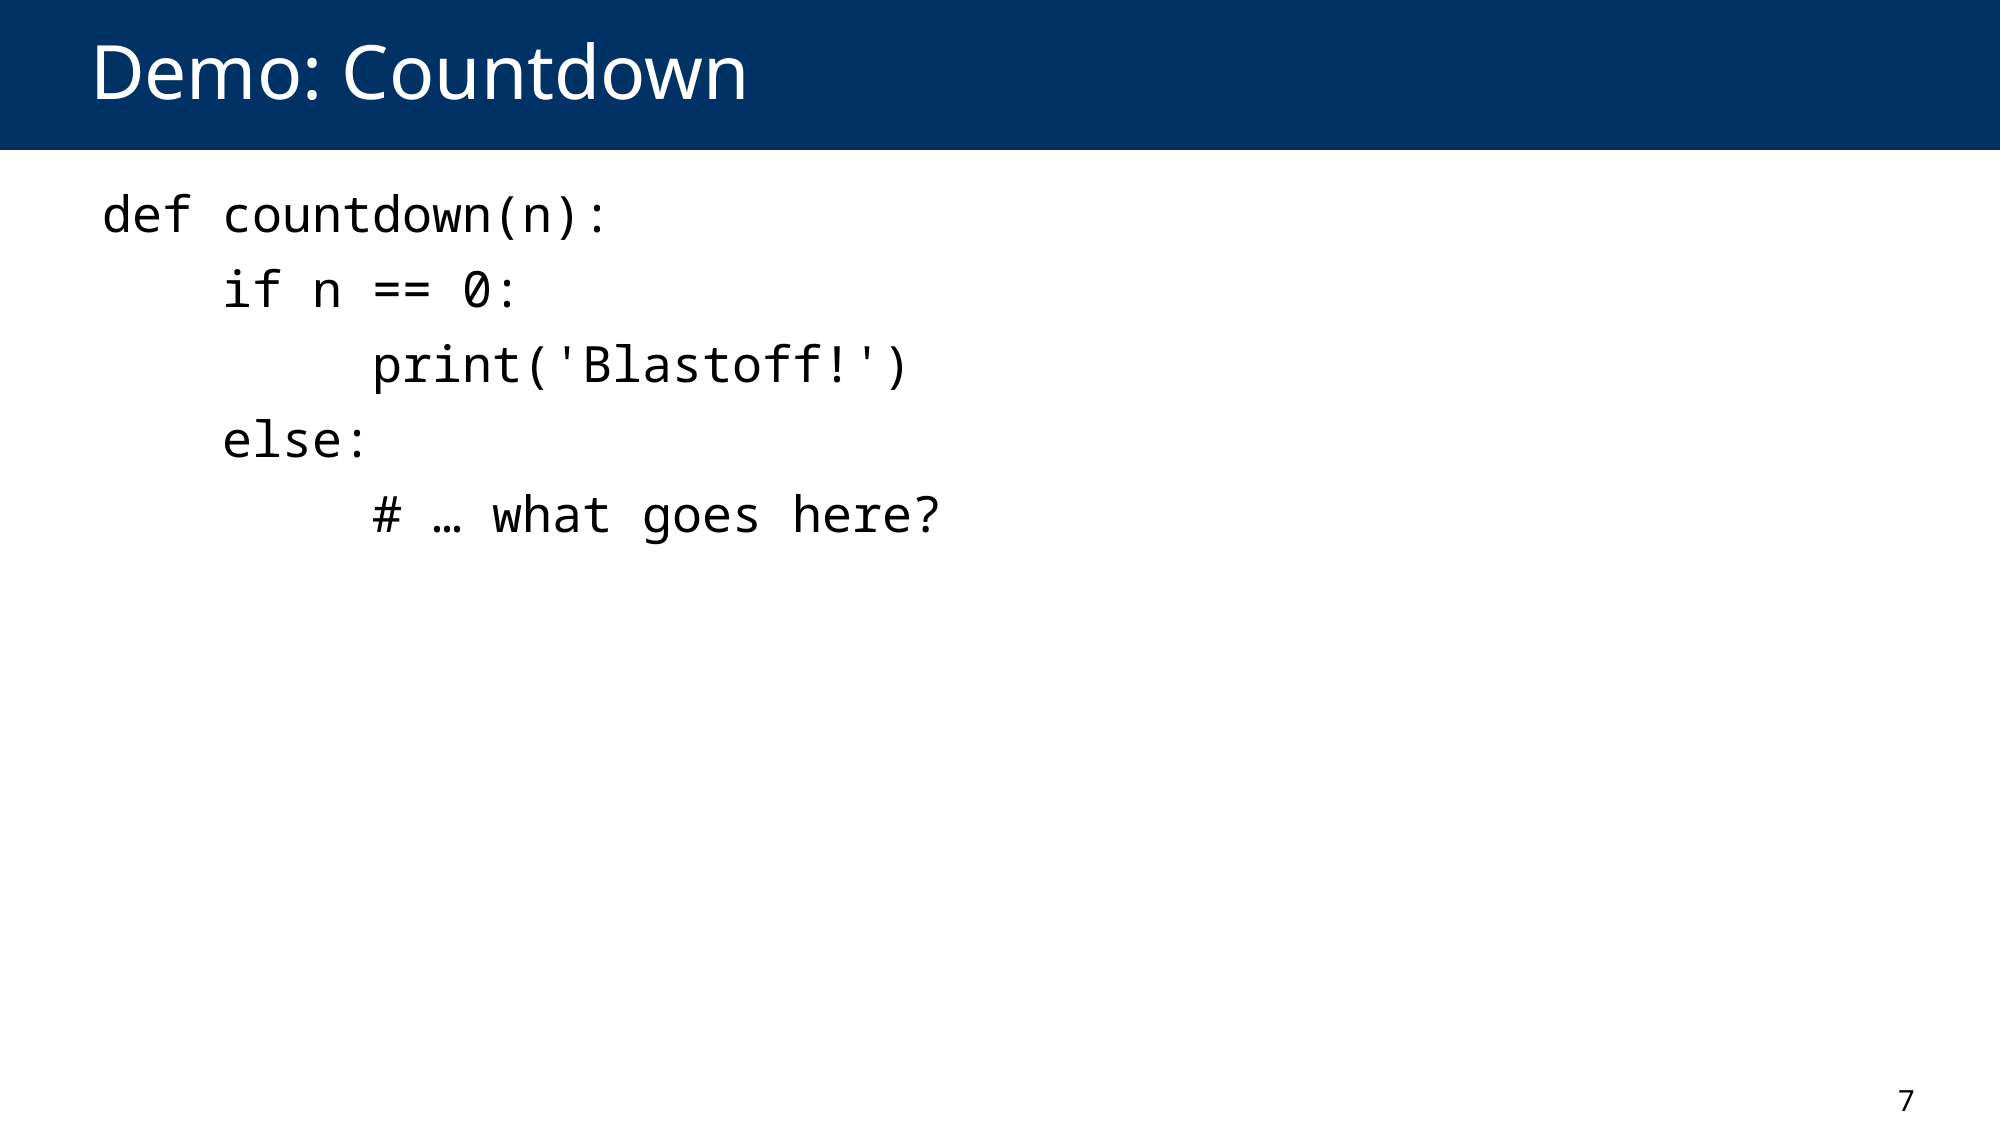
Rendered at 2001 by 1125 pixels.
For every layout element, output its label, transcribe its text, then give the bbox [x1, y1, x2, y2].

slide_number 7 [1883, 1074, 2000, 1125]
list def countdown(n): if n == 0: print('Blastoff!') else: # … what goes here? [87, 174, 1928, 1038]
title Demo: Countdown [0, 0, 2000, 152]
